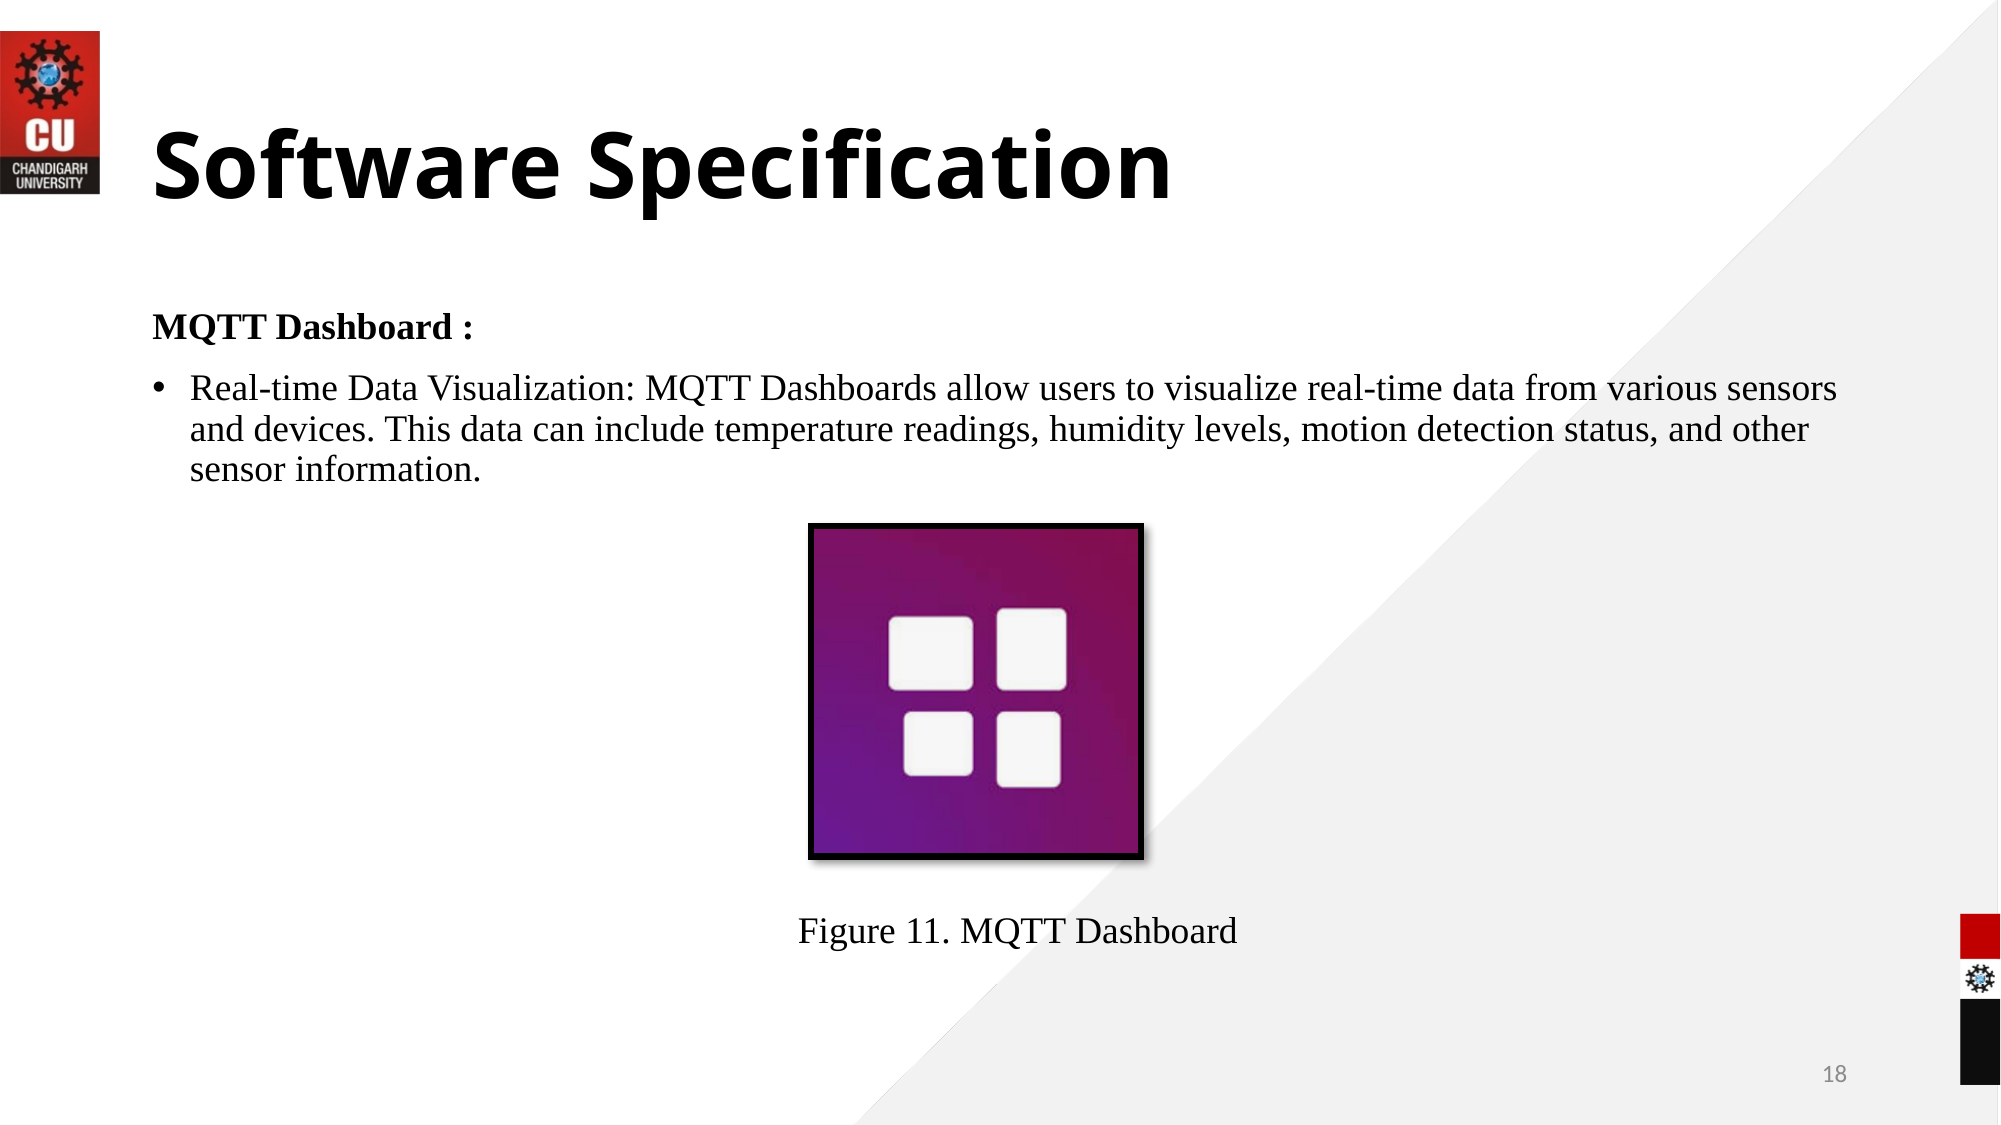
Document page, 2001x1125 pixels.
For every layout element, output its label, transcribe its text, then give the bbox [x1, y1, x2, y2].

slide_number 18 [1412, 1042, 1863, 1103]
picture [0, 0, 2001, 1125]
text_box Figure 11. MQTT Dashboard [773, 898, 1774, 959]
title Software Specification [137, 59, 1863, 278]
list MQTT Dashboard : Real-time Data Visualization: MQTT Dashboards allow users to visualize real-time data from various sensors and devices. This data can include temperature readings, humidity levels, motion detection status, and other sensor information. [137, 299, 1863, 1014]
